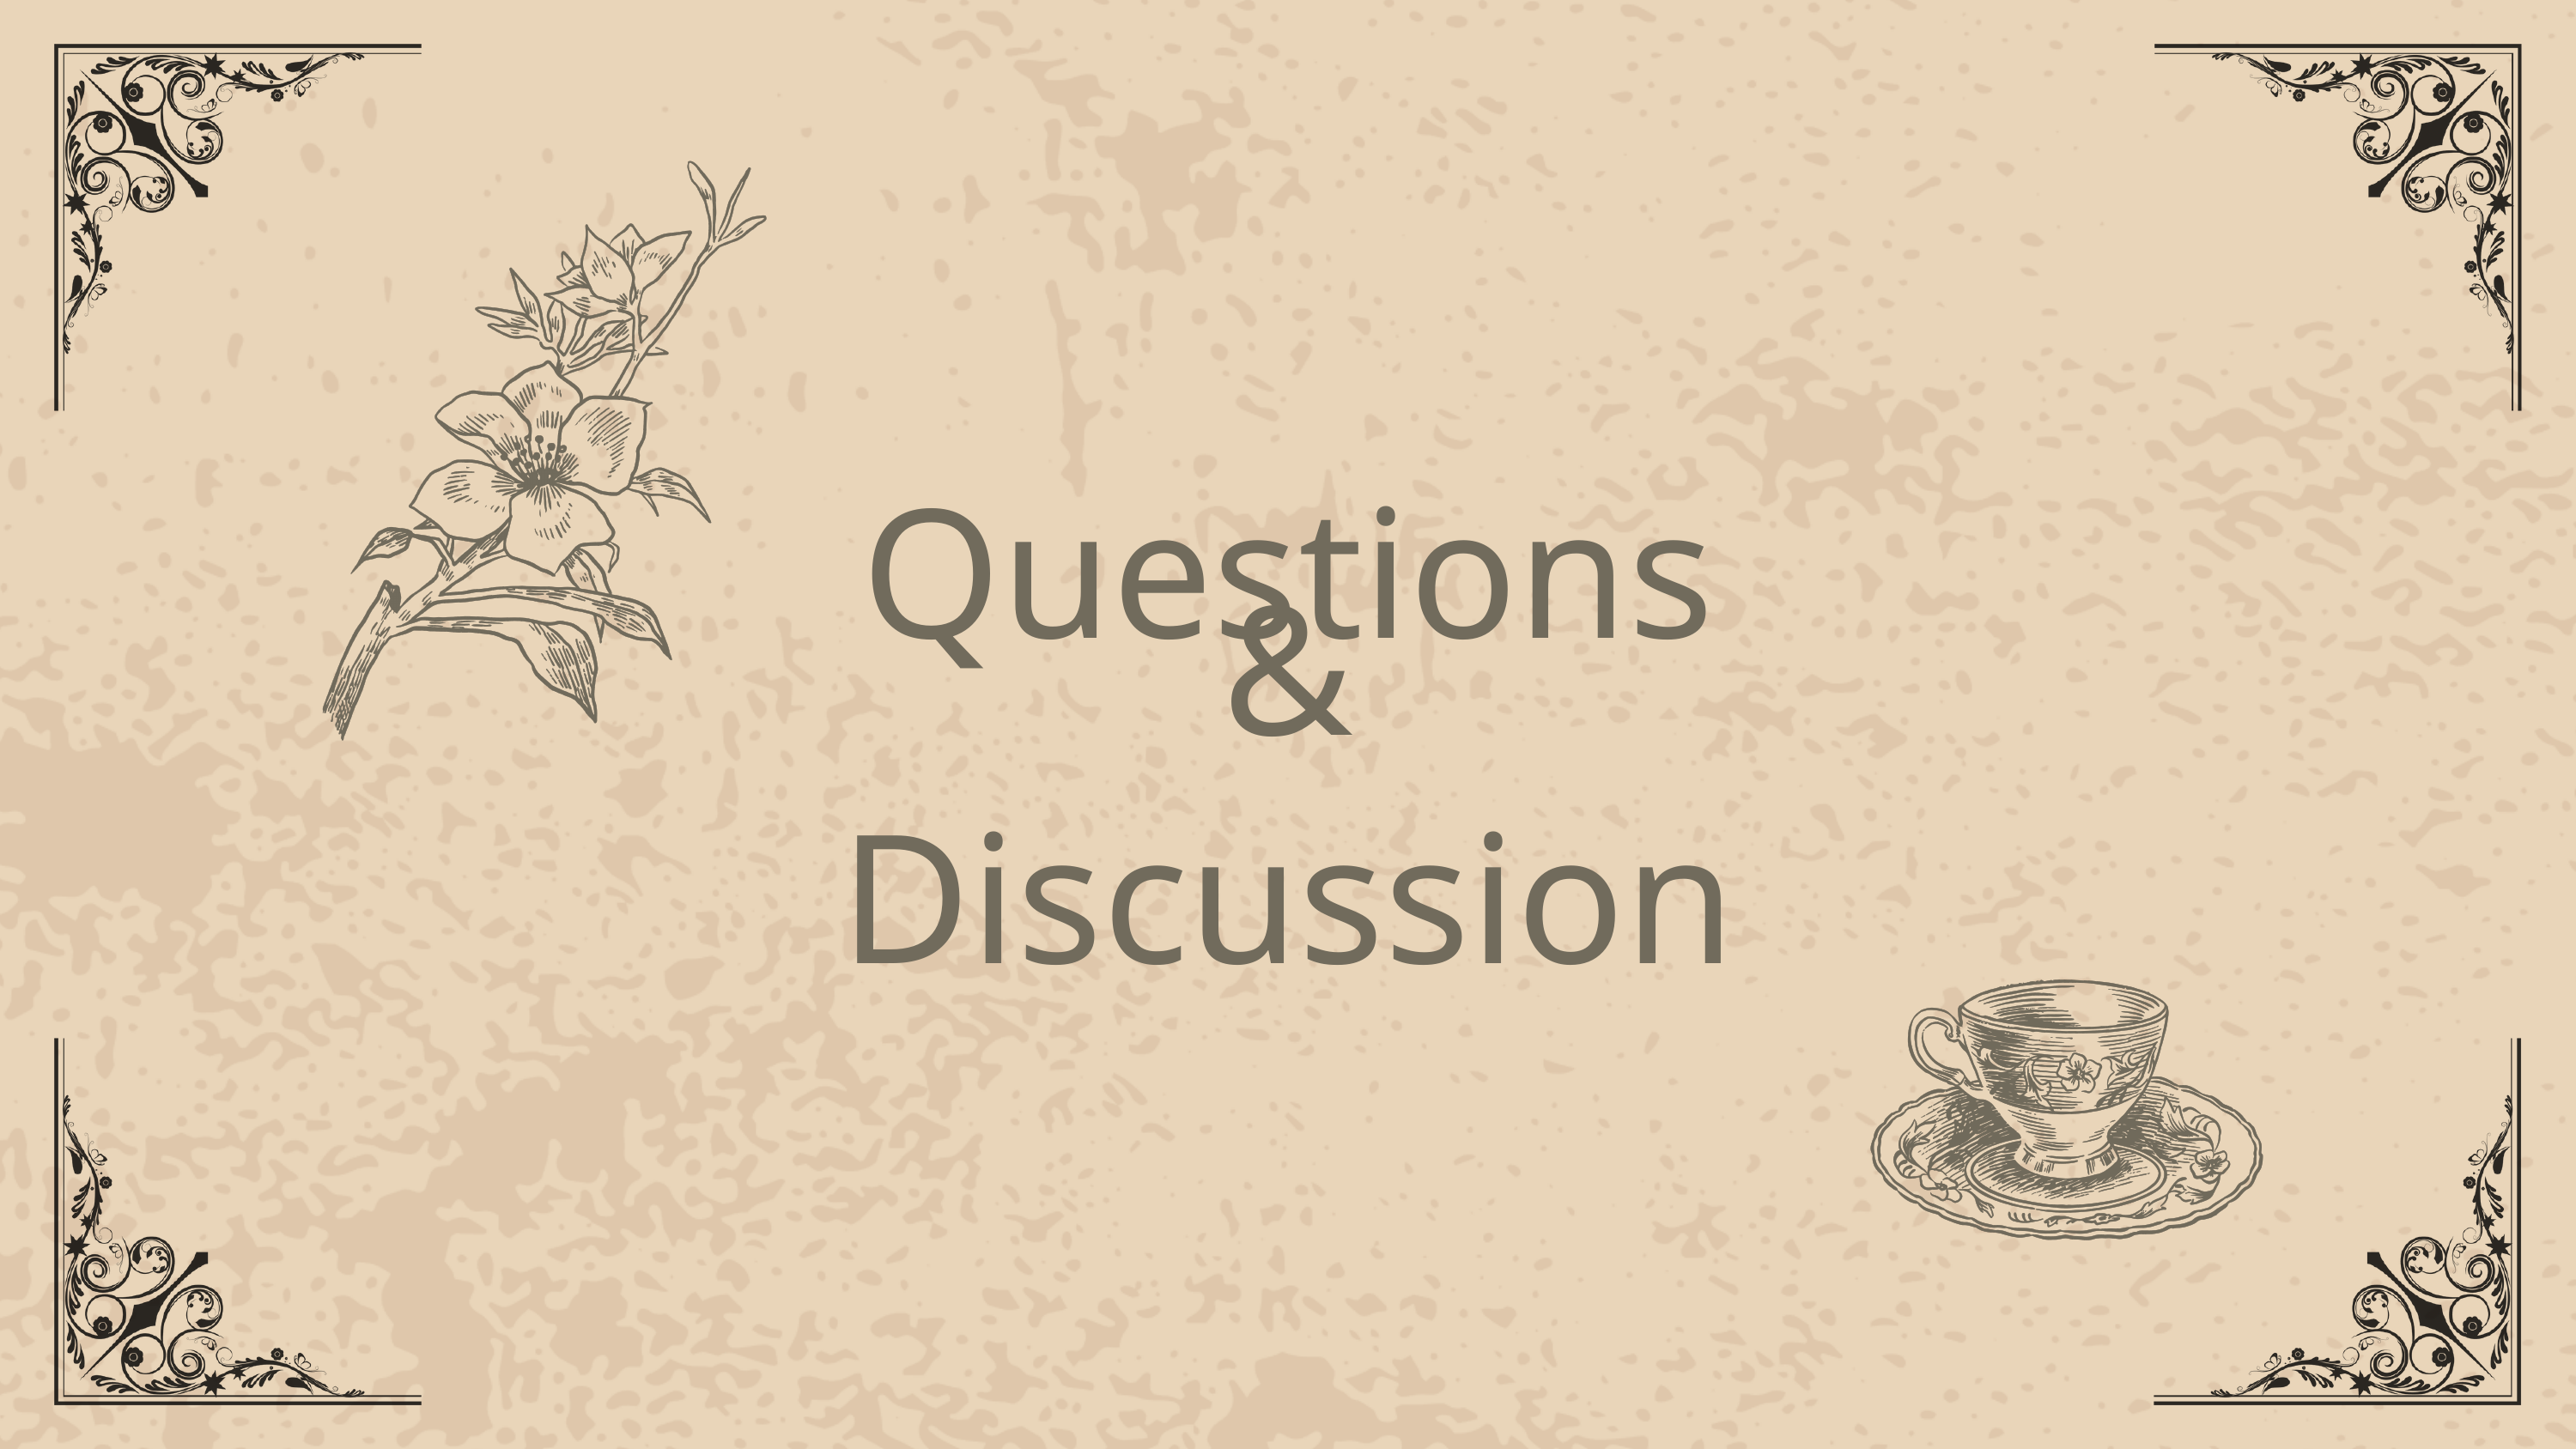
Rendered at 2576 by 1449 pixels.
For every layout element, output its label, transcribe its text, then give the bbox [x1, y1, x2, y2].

text_box [2117, 44, 2522, 494]
text_box [322, 161, 767, 741]
text_box [2117, 954, 2522, 1405]
text_box [1870, 979, 2263, 1240]
text_box [54, 954, 459, 1405]
text_box [0, 0, 2576, 1449]
text_box [54, 44, 459, 494]
text_box Questions & Discussion [544, 423, 2032, 1000]
